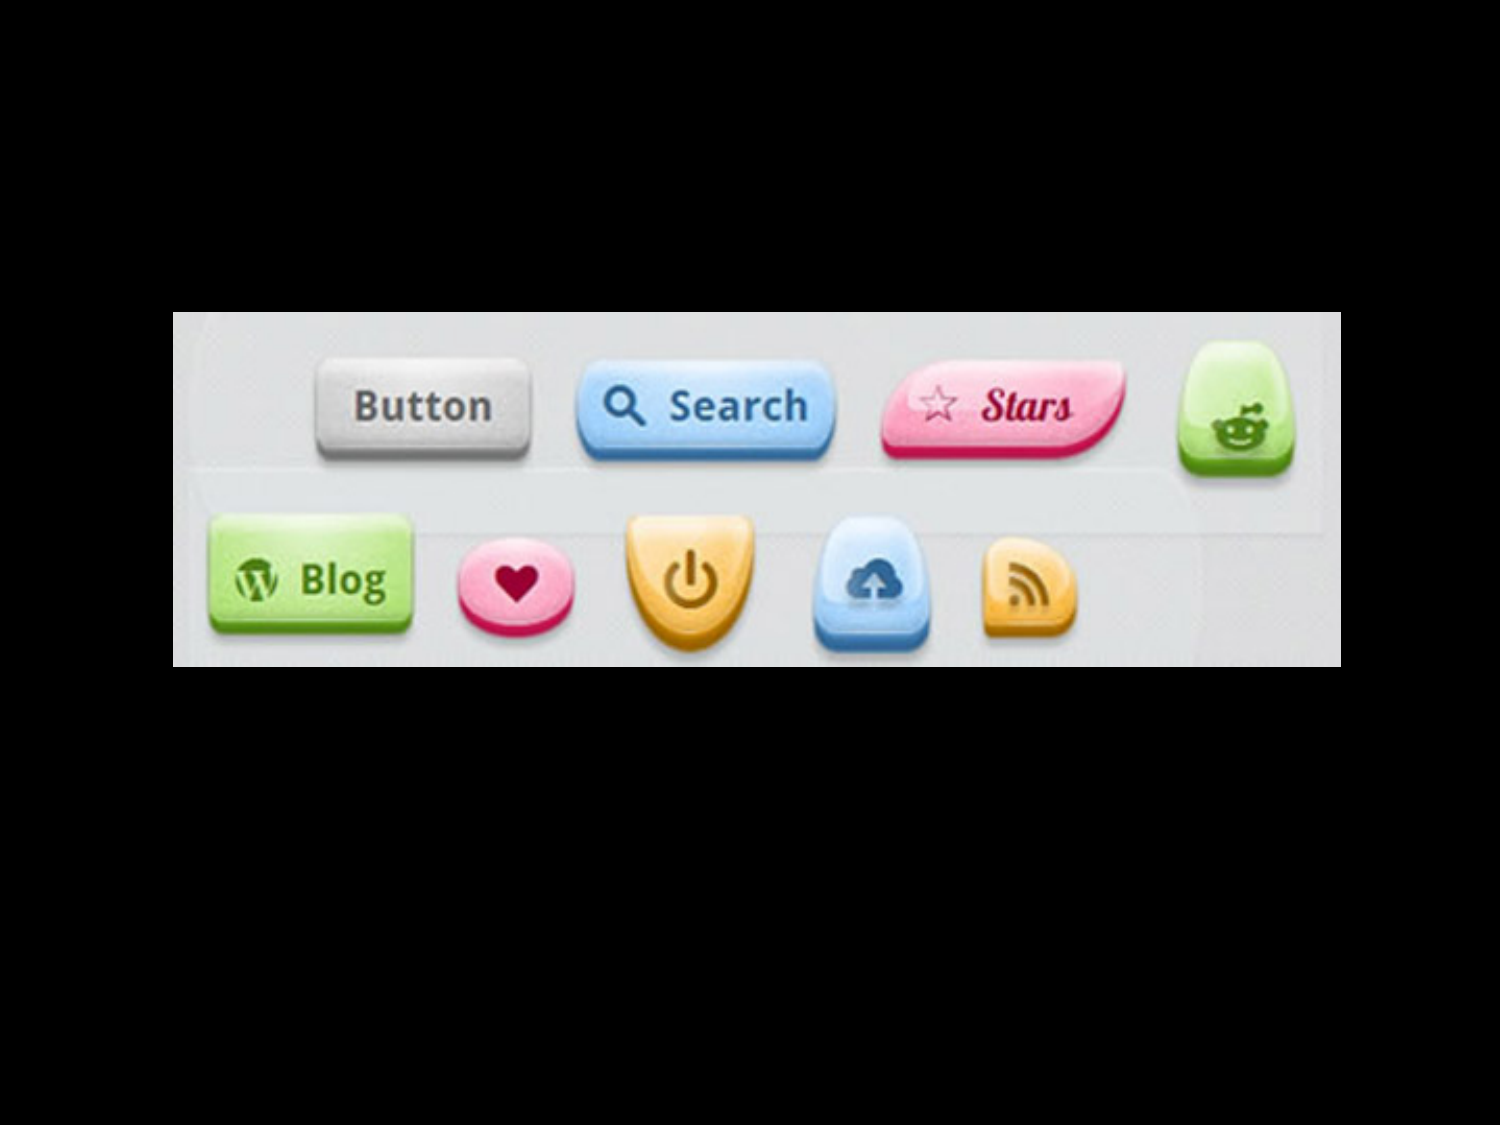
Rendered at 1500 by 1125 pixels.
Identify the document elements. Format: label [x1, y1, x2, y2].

picture [173, 312, 1341, 667]
